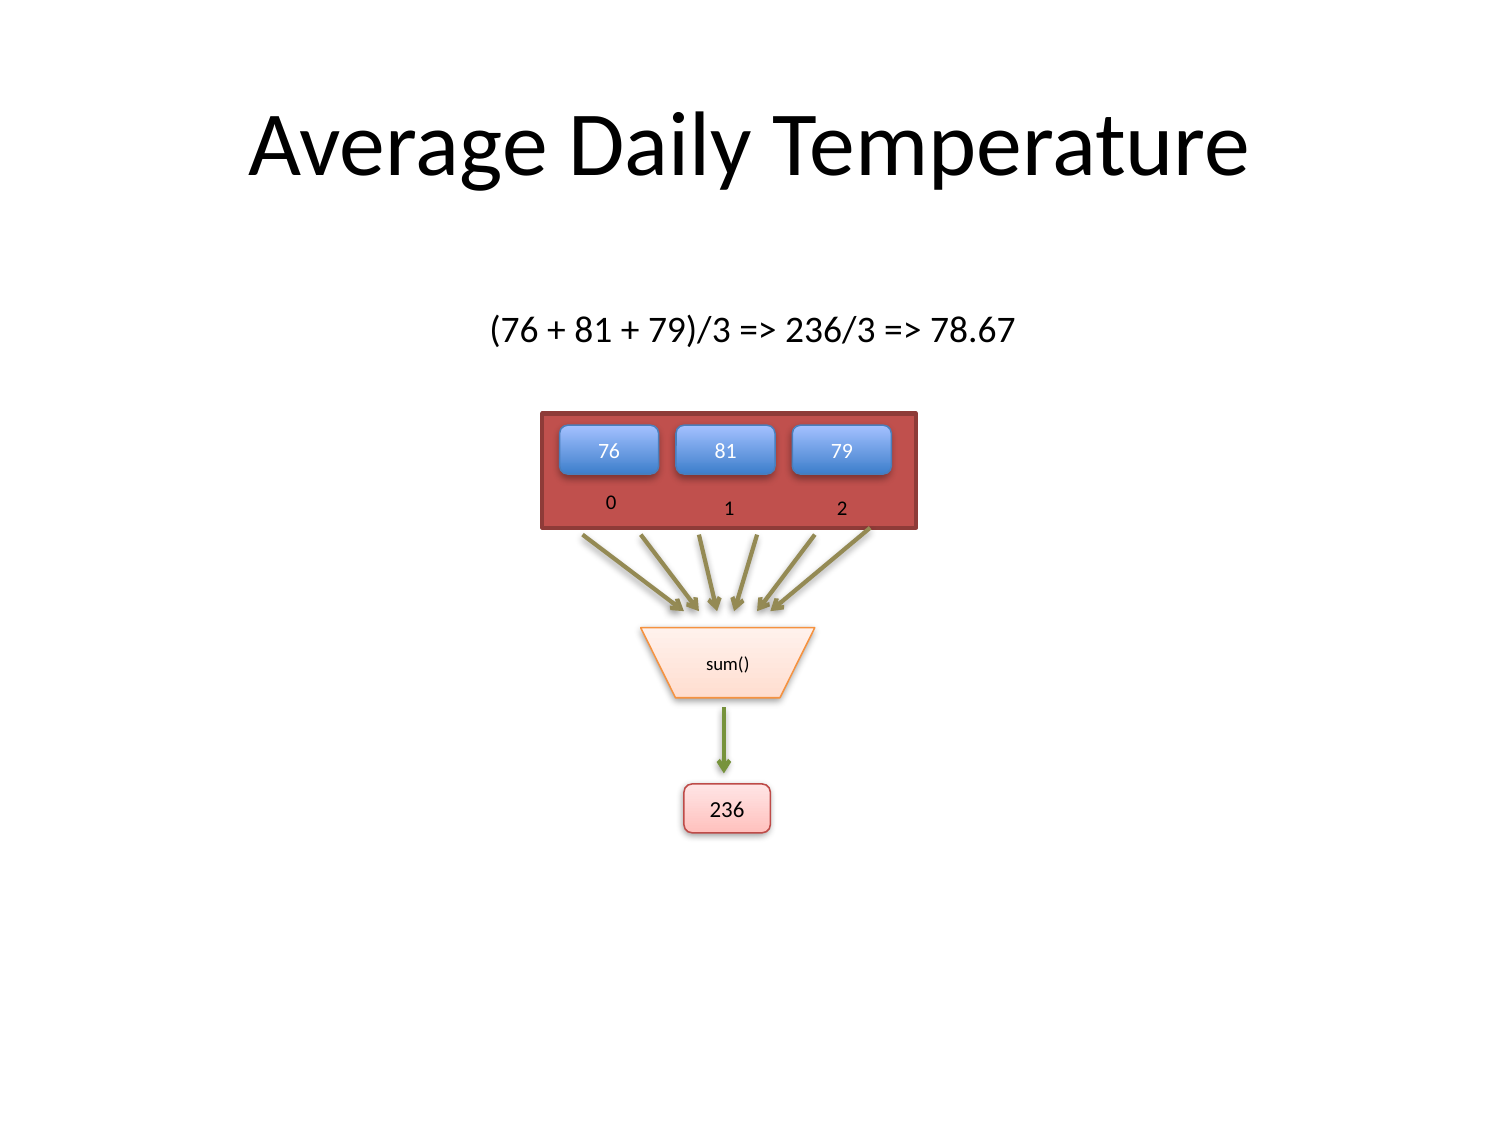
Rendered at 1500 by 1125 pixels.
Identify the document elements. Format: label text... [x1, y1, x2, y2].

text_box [698, 534, 718, 612]
text_box 81 [675, 424, 776, 475]
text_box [582, 534, 639, 612]
text_box 0 [591, 480, 639, 521]
text_box sum() [640, 626, 816, 699]
text_box 2 [822, 487, 871, 526]
text_box 79 [791, 424, 893, 475]
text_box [733, 534, 755, 612]
text_box 236 [683, 783, 772, 834]
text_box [756, 534, 764, 612]
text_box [640, 534, 697, 612]
text_box (76 + 81 + 79)/3 => 236/3 => 78.67 [474, 297, 1031, 358]
title Average Daily Temperature [75, 45, 1425, 233]
text_box [540, 411, 918, 530]
text_box 1 [709, 486, 758, 527]
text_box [770, 527, 871, 612]
text_box 76 [558, 424, 660, 475]
